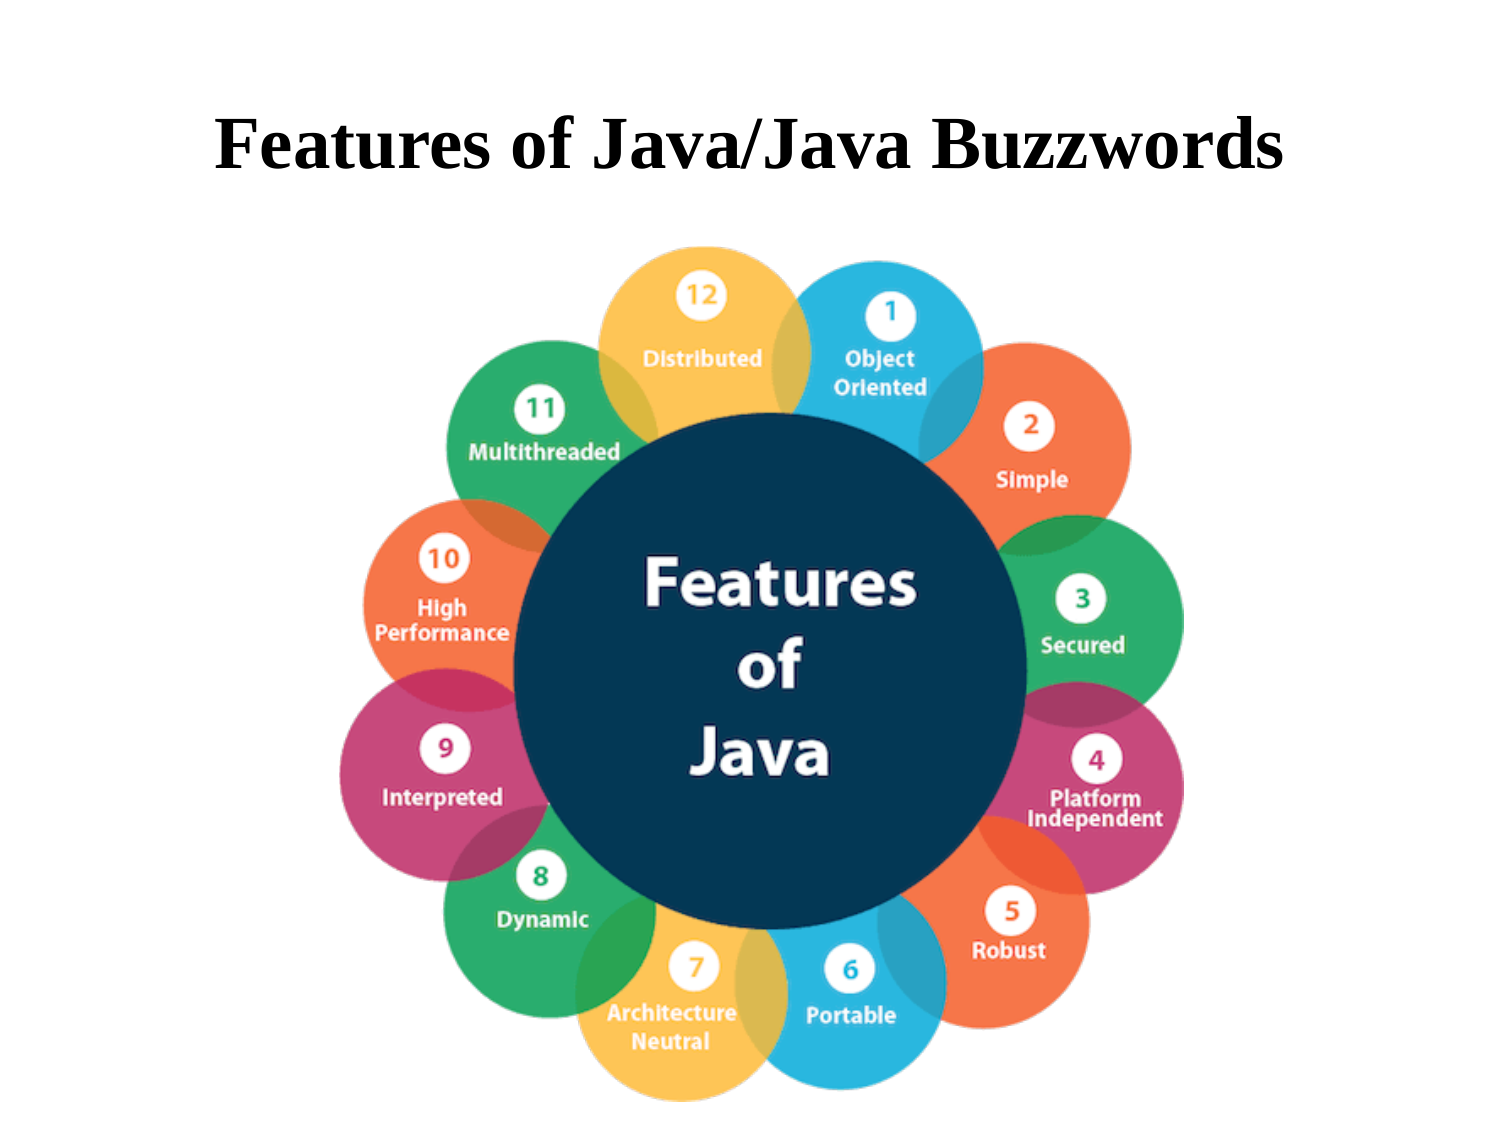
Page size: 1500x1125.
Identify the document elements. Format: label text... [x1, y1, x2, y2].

title Features of Java/Java Buzzwords [75, 45, 1425, 233]
picture [339, 245, 1184, 1102]
